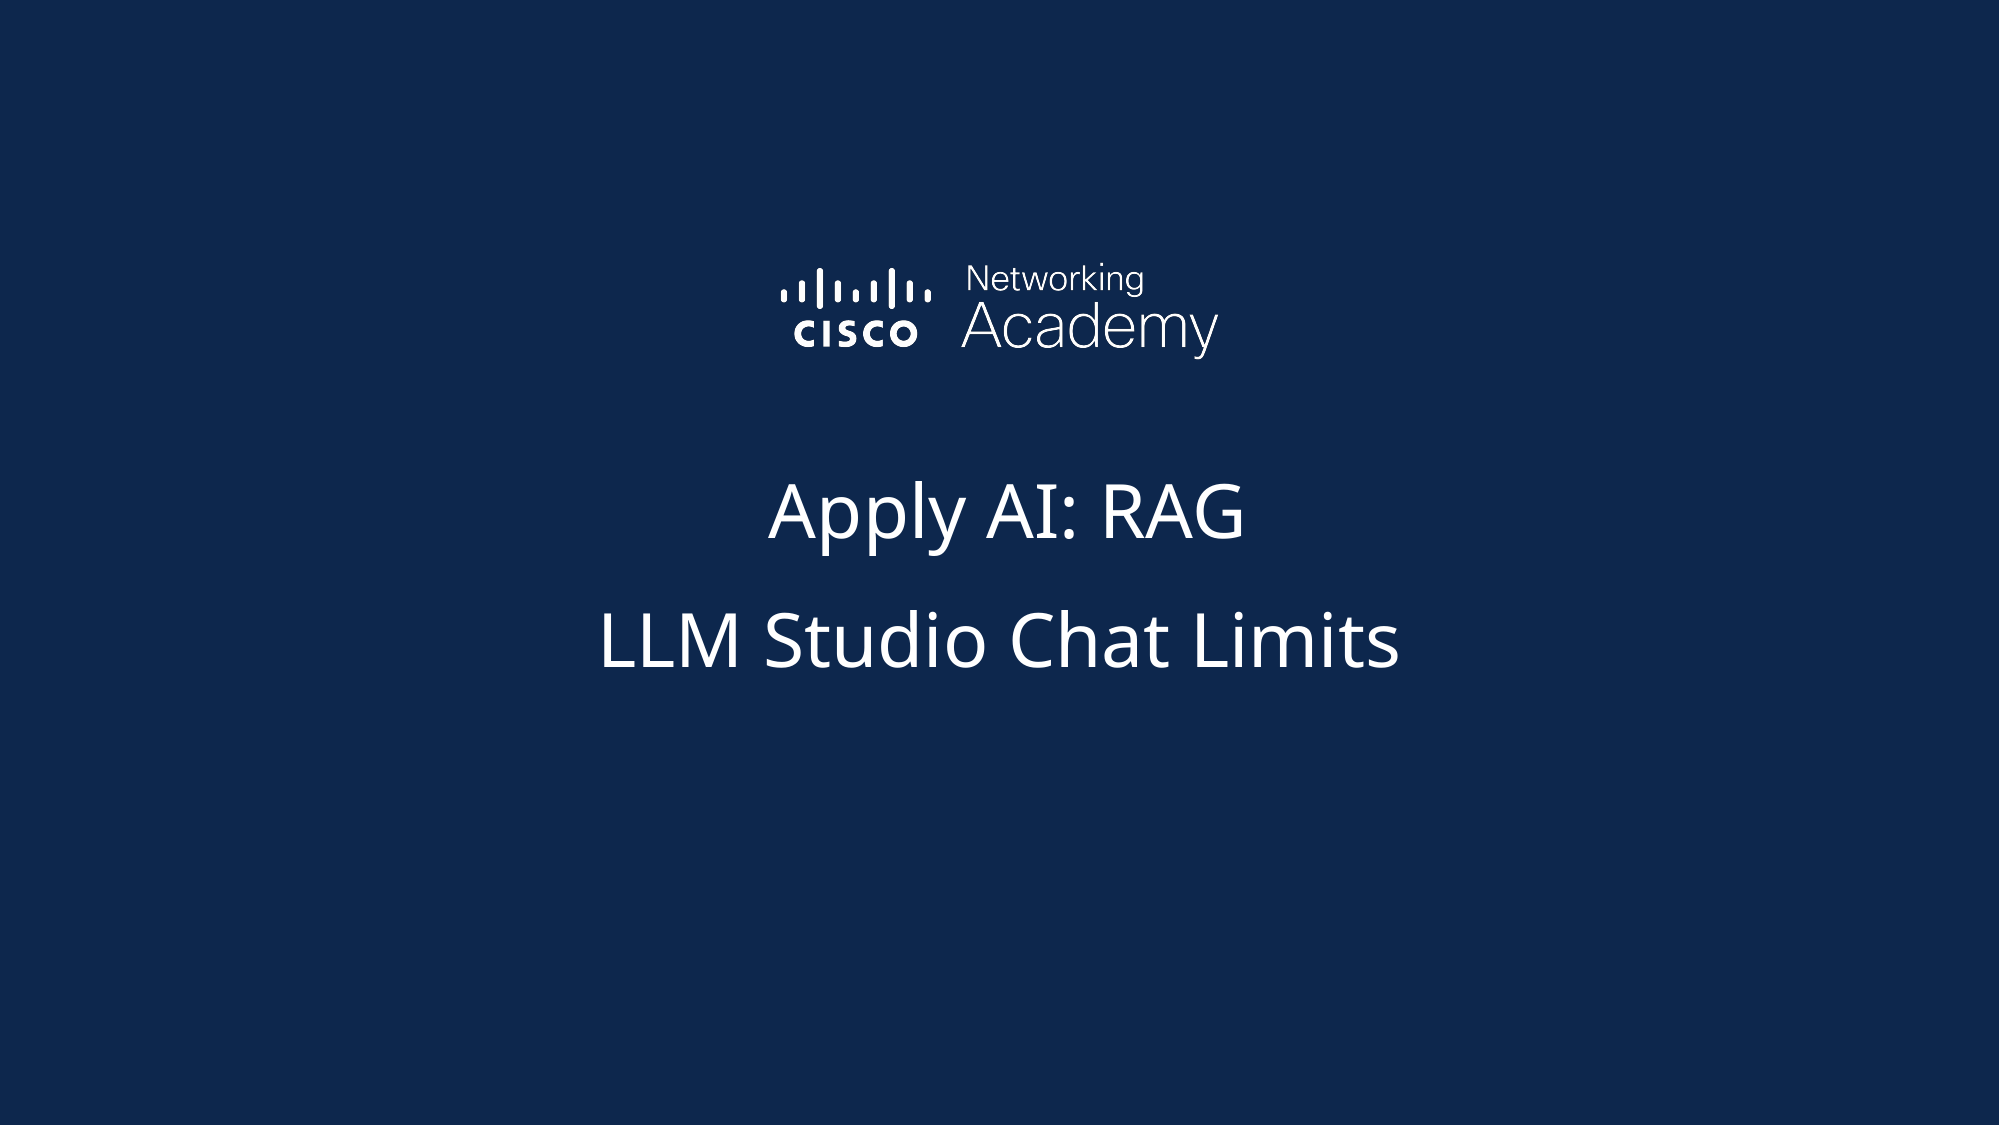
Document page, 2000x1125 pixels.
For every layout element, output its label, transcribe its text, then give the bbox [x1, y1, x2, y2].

list LLM Studio Chat Limits [221, 599, 1778, 709]
list Apply AI: RAG [229, 470, 1787, 580]
picture [774, 256, 1225, 366]
